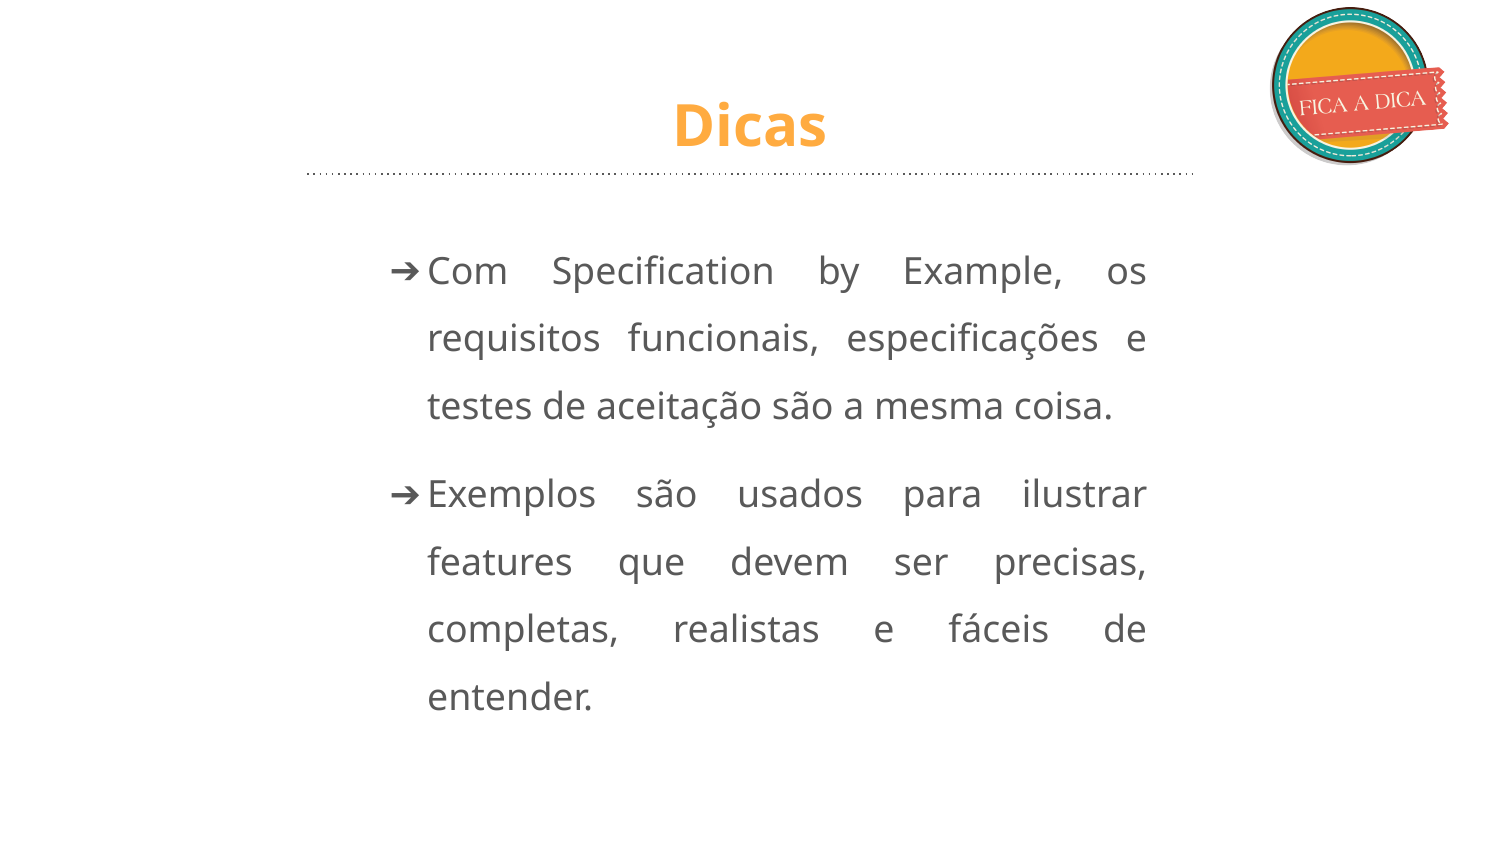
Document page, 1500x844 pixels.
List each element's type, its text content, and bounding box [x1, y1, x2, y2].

list Com Specification by Example, os requisitos funcionais, especificações e testes de aceitação são a mesma coisa. Exemplos são usados para ilustrar features que devem ser precisas, completas, realistas e fáceis de entender. [337, 209, 1163, 770]
picture [1256, 6, 1449, 168]
title Dicas [51, 72, 1251, 167]
